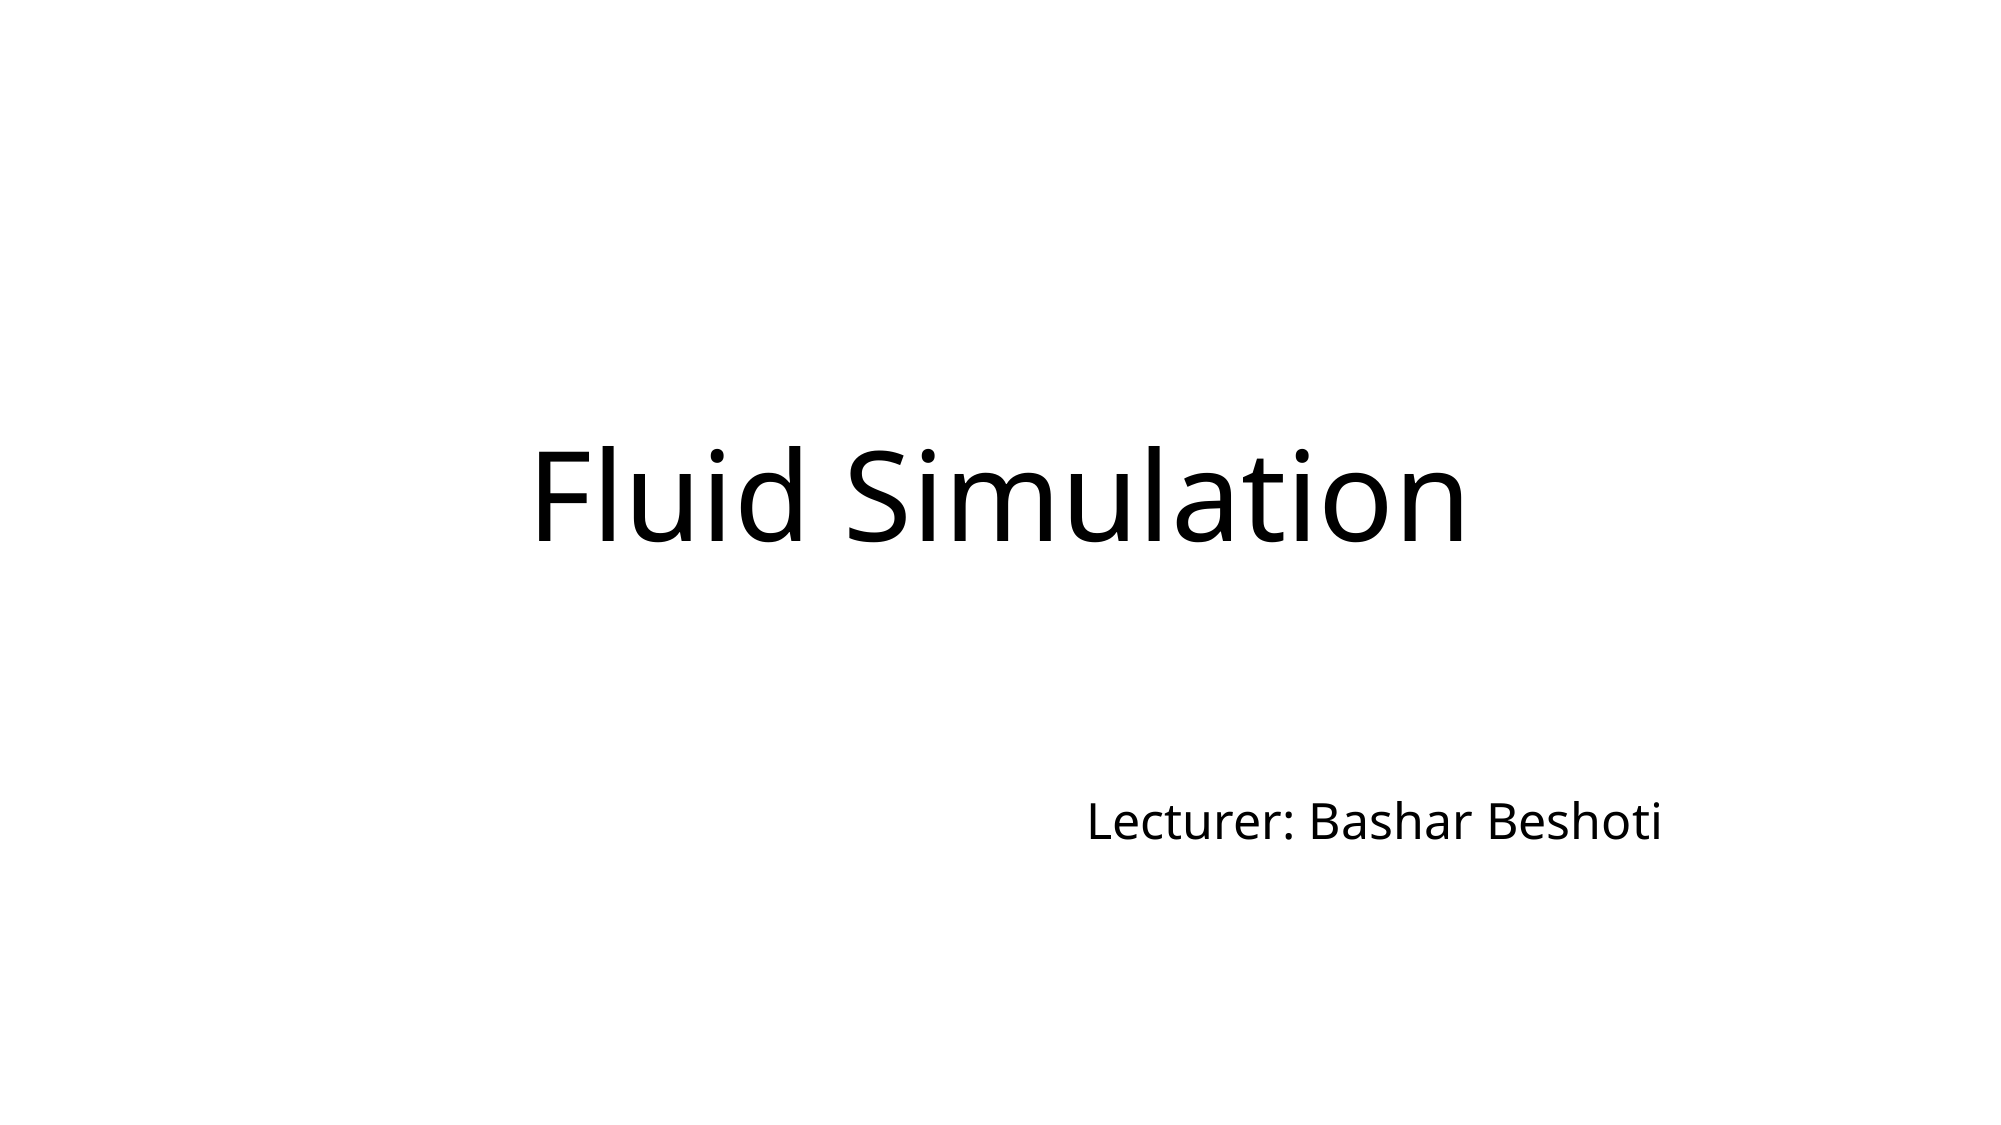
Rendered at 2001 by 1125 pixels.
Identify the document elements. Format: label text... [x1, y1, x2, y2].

subtitle Lecturer: Bashar Beshoti [999, 788, 1750, 863]
title Fluid Simulation [249, 184, 1750, 576]
